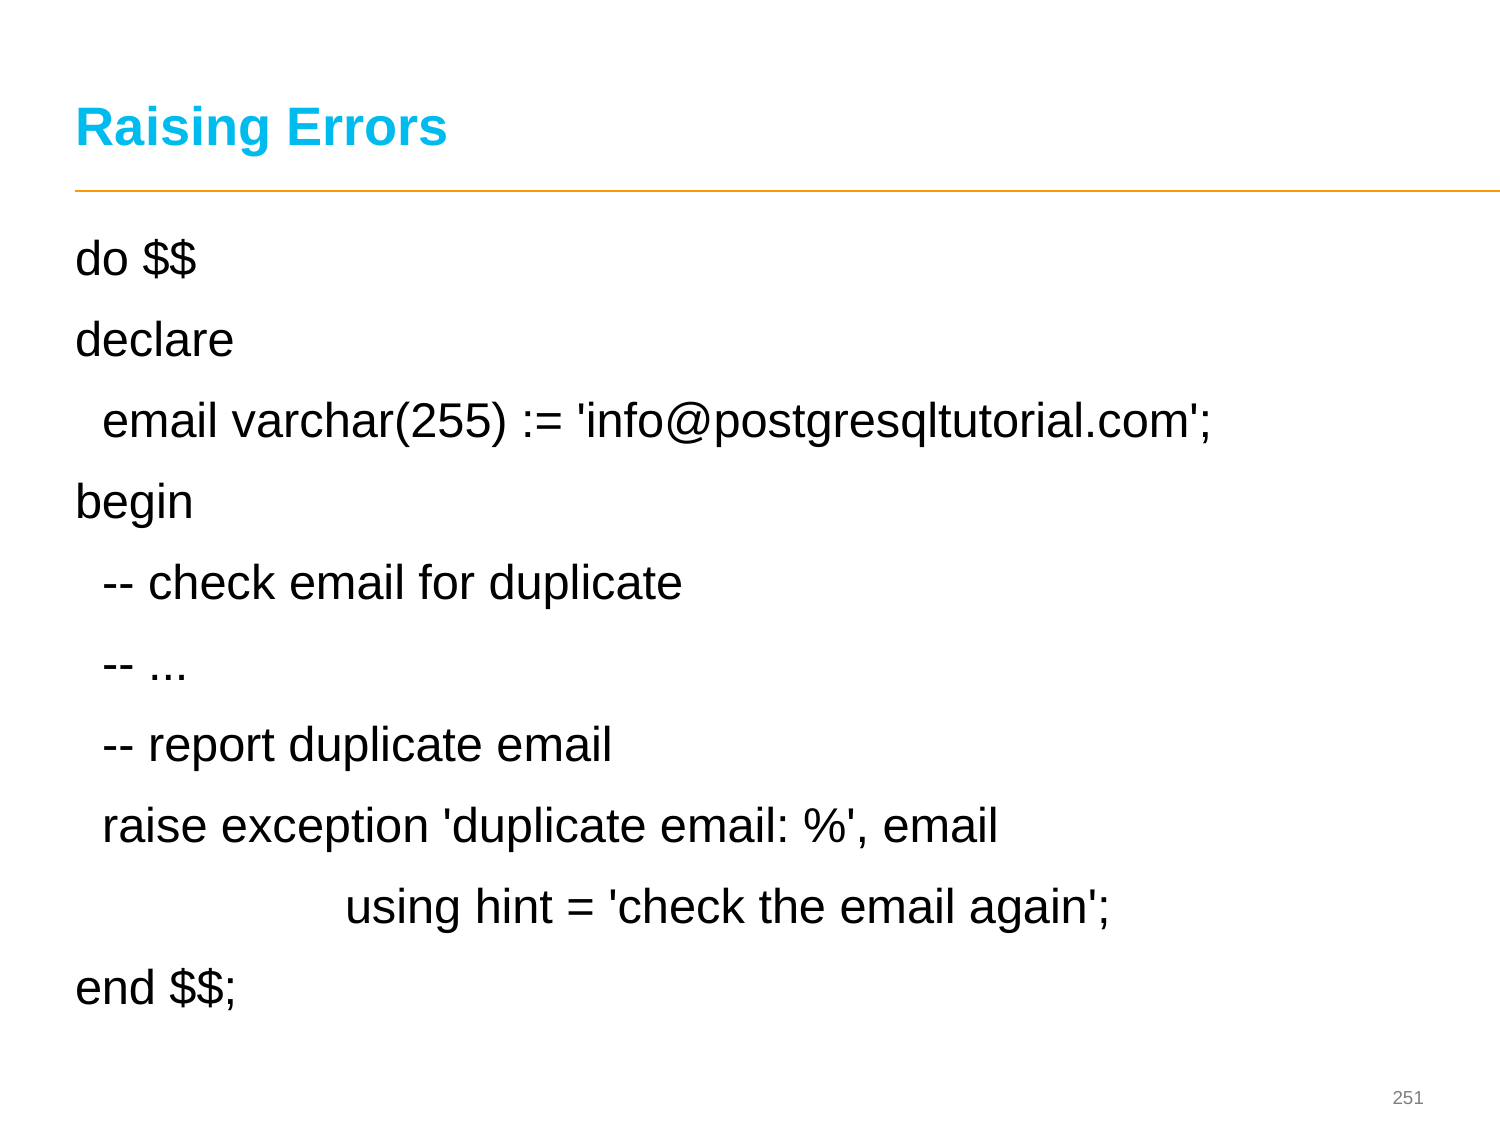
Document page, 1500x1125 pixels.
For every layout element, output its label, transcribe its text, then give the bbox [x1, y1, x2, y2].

list do $$ declare email varchar(255) := 'info@postgresqltutorial.com'; begin -- check email for duplicate -- ... -- report duplicate email raise exception 'duplicate email: %', email using hint = 'check the email again'; end $$; [75, 226, 1425, 1018]
title Raising Errors [75, 27, 1422, 157]
